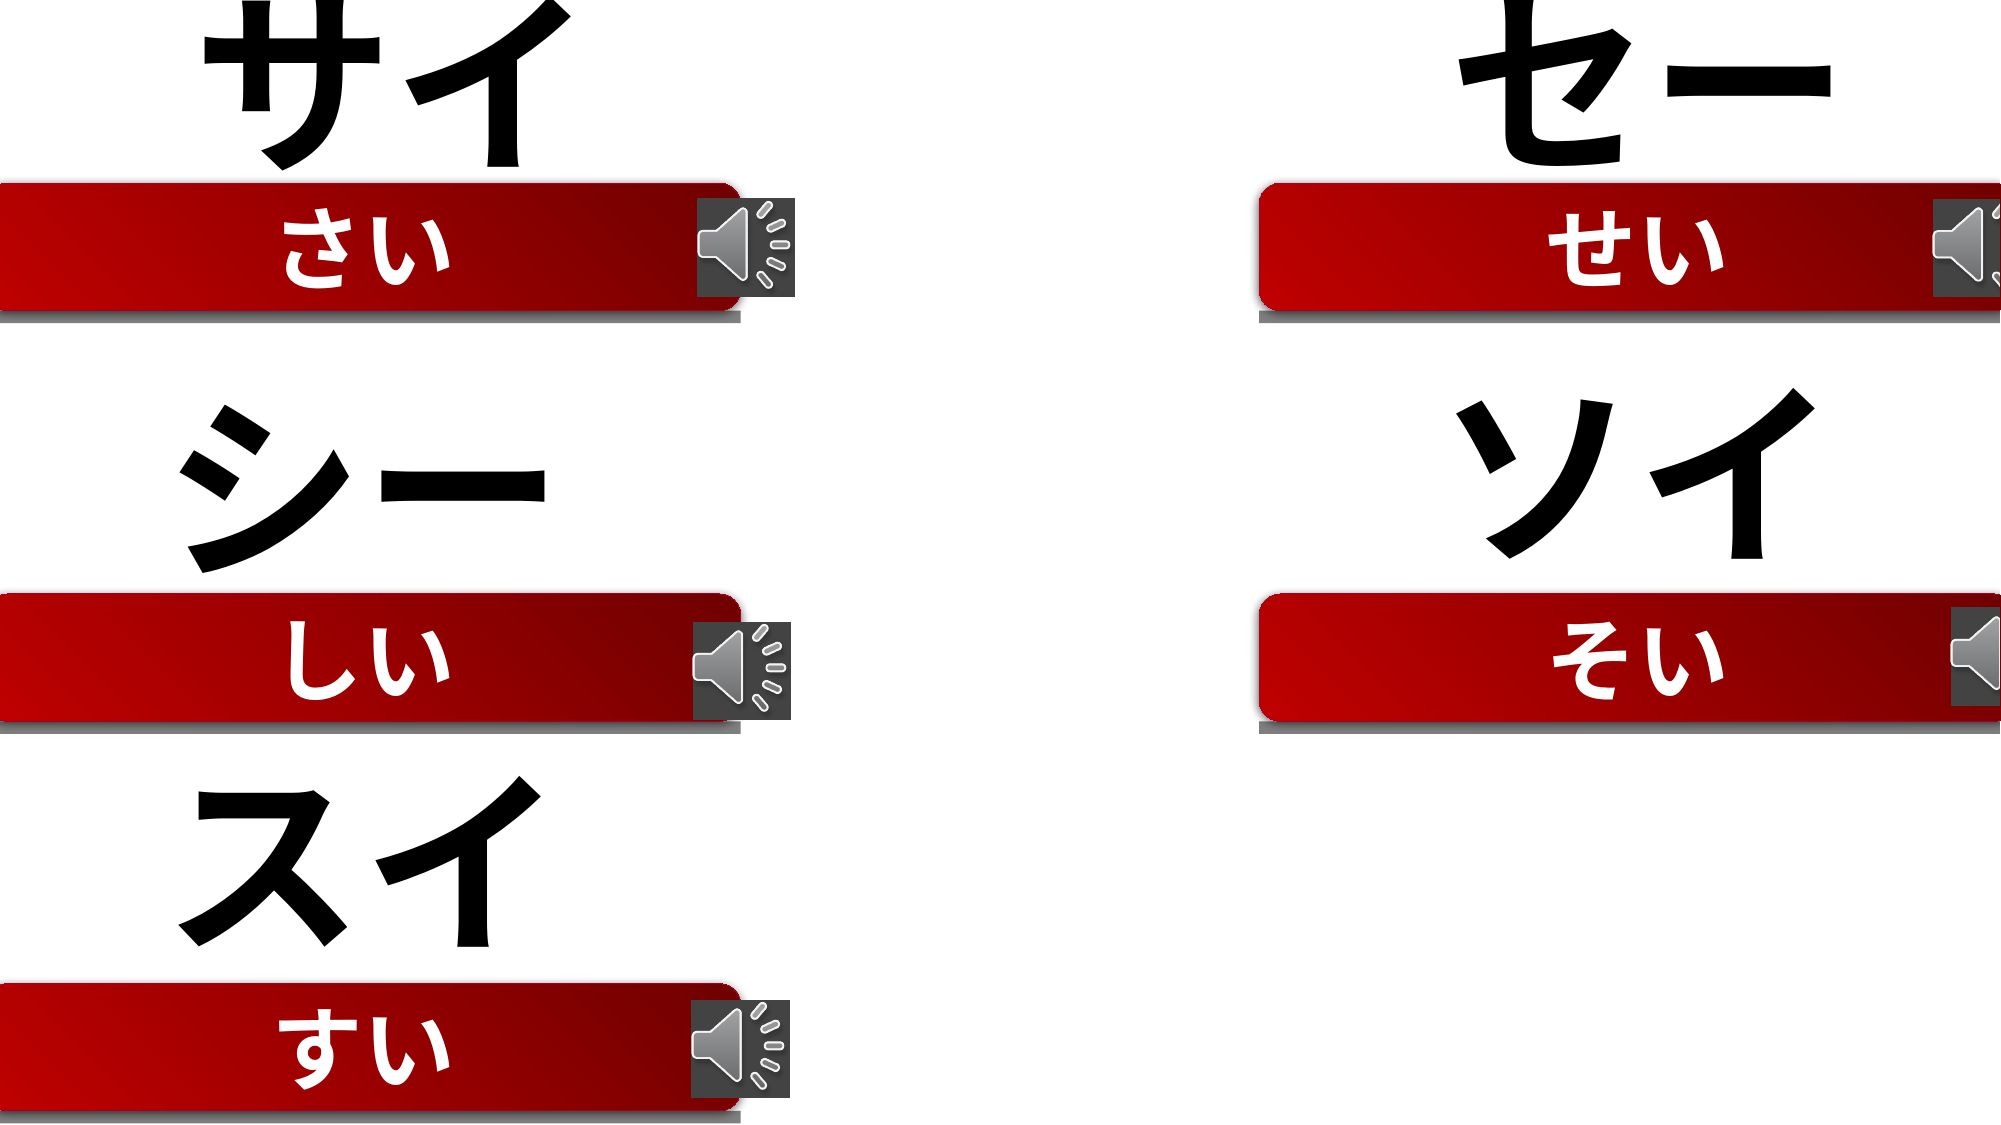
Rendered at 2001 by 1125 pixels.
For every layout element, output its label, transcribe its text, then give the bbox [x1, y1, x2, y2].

text_box [0, 722, 741, 734]
text_box [1259, 723, 2000, 734]
text_box [0, 312, 741, 324]
text_box そい [1259, 593, 2000, 722]
text_box さい [0, 183, 740, 311]
text_box しい [0, 593, 741, 722]
picture [691, 620, 792, 721]
picture [1949, 606, 2000, 707]
text_box セー [1405, 32, 1893, 124]
text_box サイ [149, 32, 637, 124]
picture [696, 197, 797, 298]
text_box すい [0, 983, 740, 1111]
text_box [0, 1112, 741, 1124]
text_box せい [1259, 183, 2000, 311]
picture [1931, 198, 2000, 299]
picture [690, 998, 791, 1099]
text_box ソイ [1393, 424, 1882, 516]
text_box シー [119, 437, 608, 530]
text_box [1259, 313, 2000, 324]
text_box スイ [119, 812, 608, 904]
